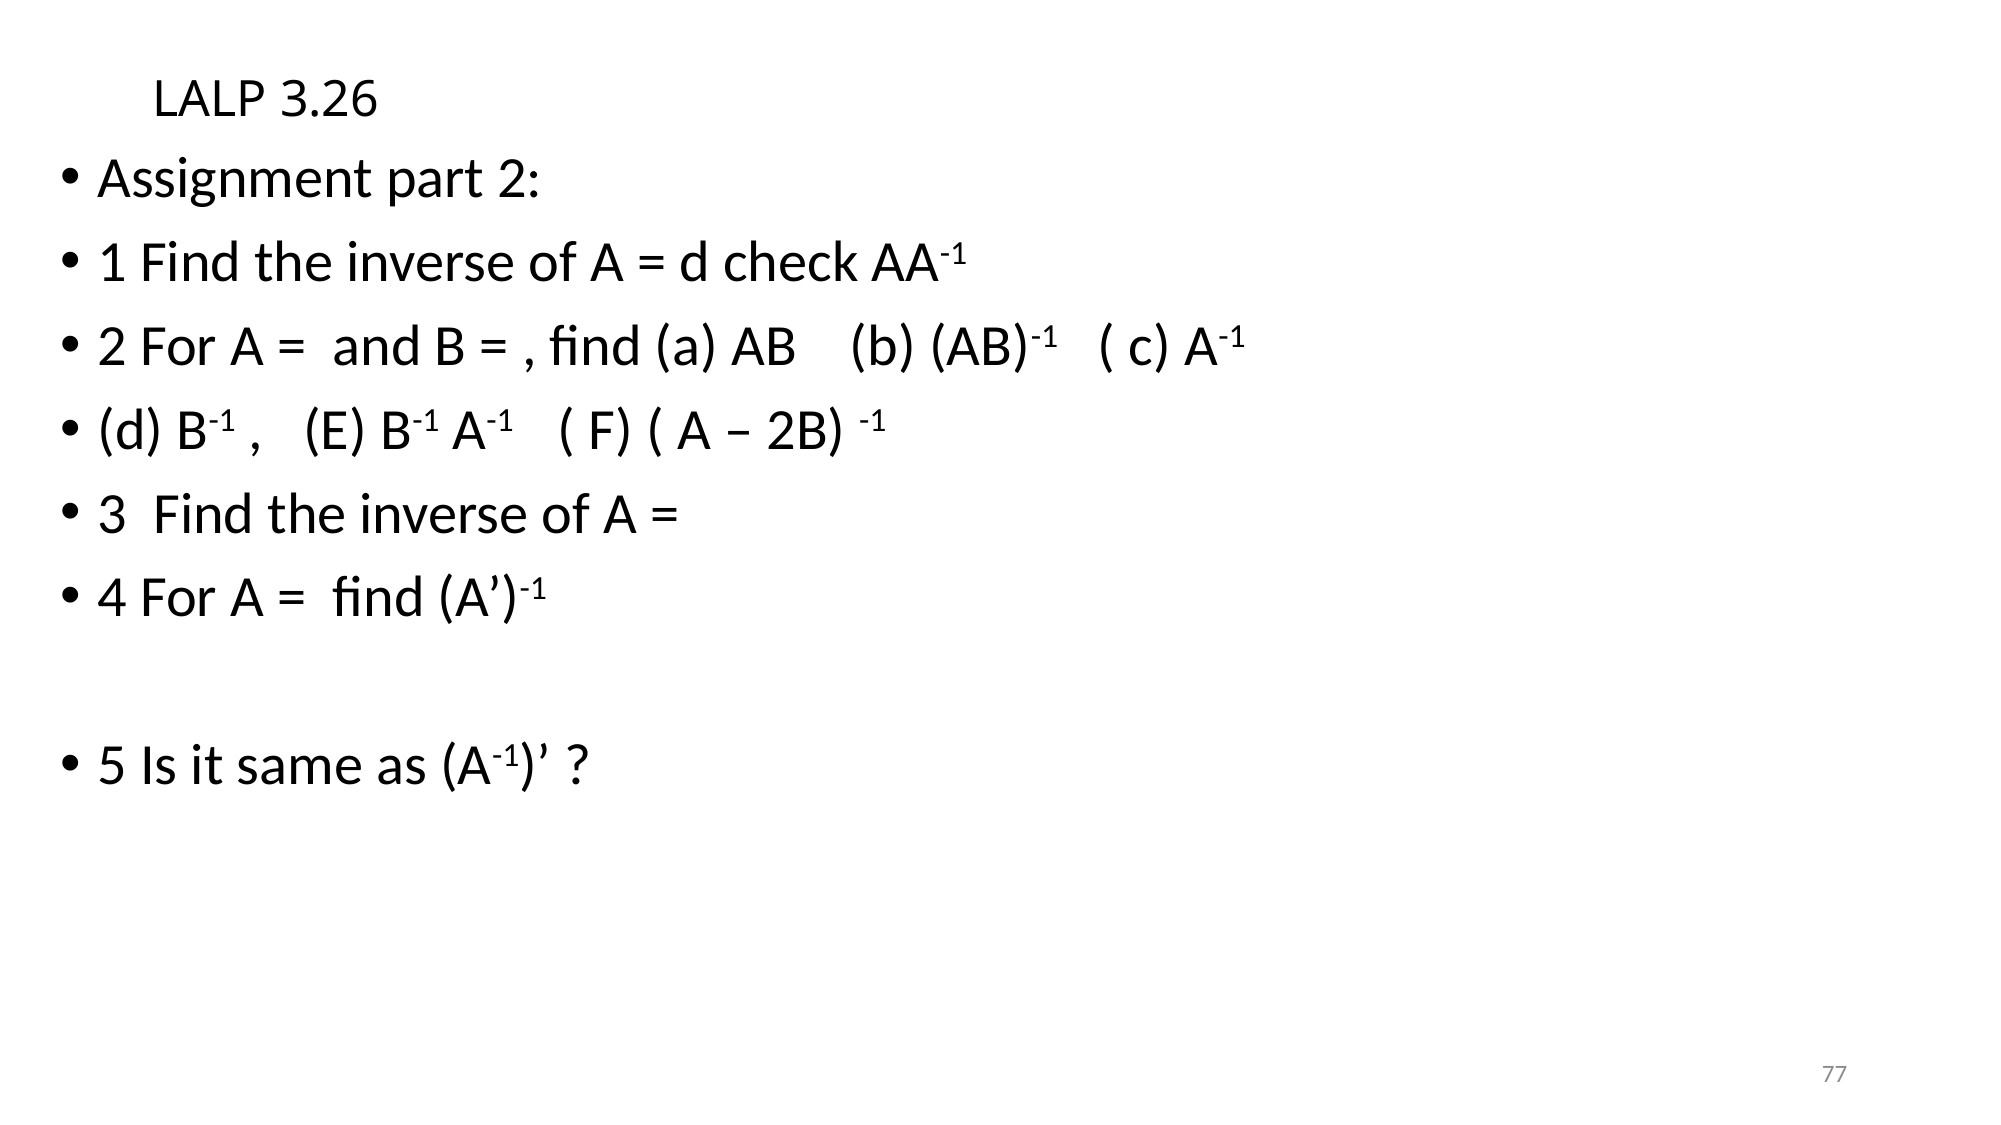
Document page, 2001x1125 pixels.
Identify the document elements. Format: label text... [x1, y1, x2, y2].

slide_number 77 [1412, 1042, 1863, 1103]
title LALP 3.26 [137, 59, 1863, 140]
